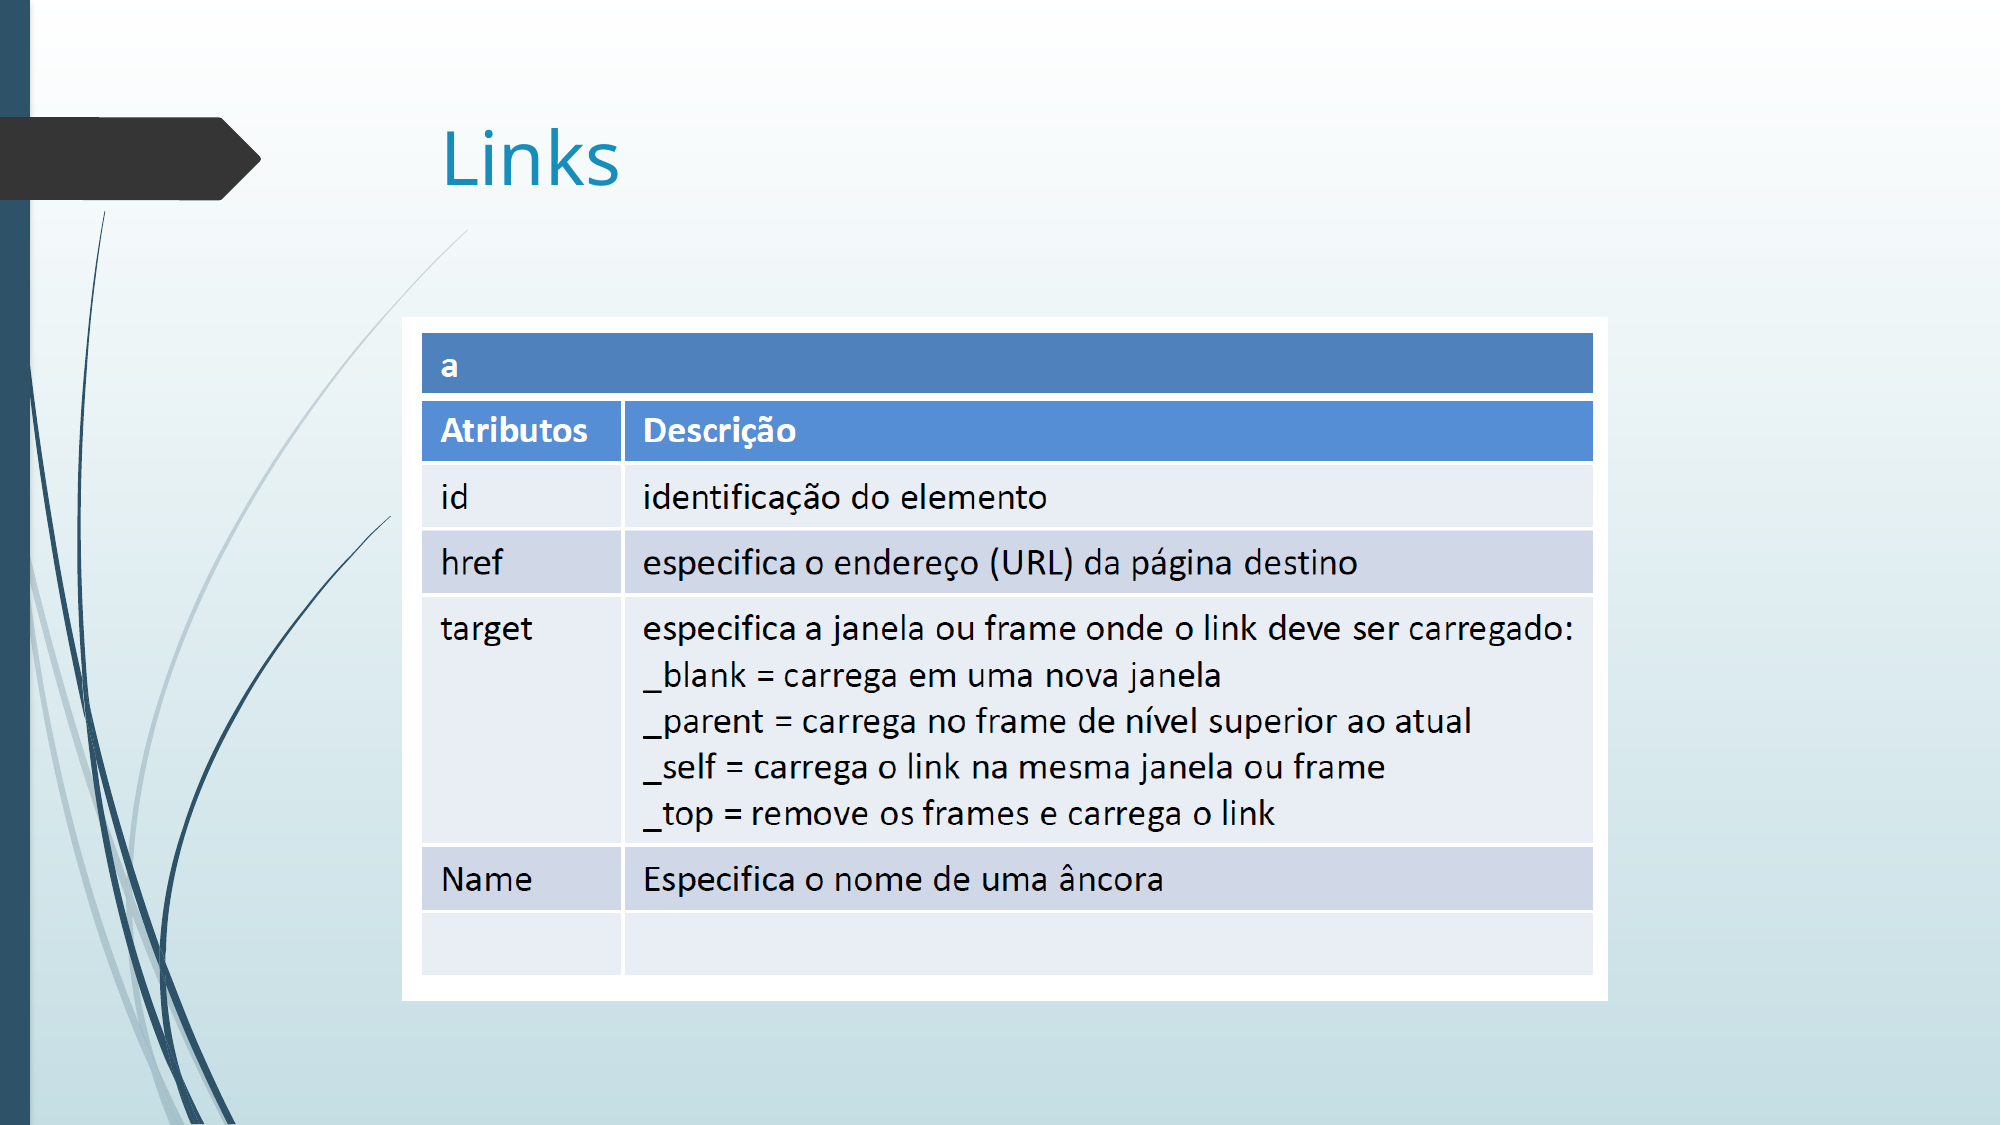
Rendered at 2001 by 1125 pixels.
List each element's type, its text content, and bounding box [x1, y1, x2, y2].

picture [402, 316, 1608, 1001]
title Links [425, 102, 1888, 313]
